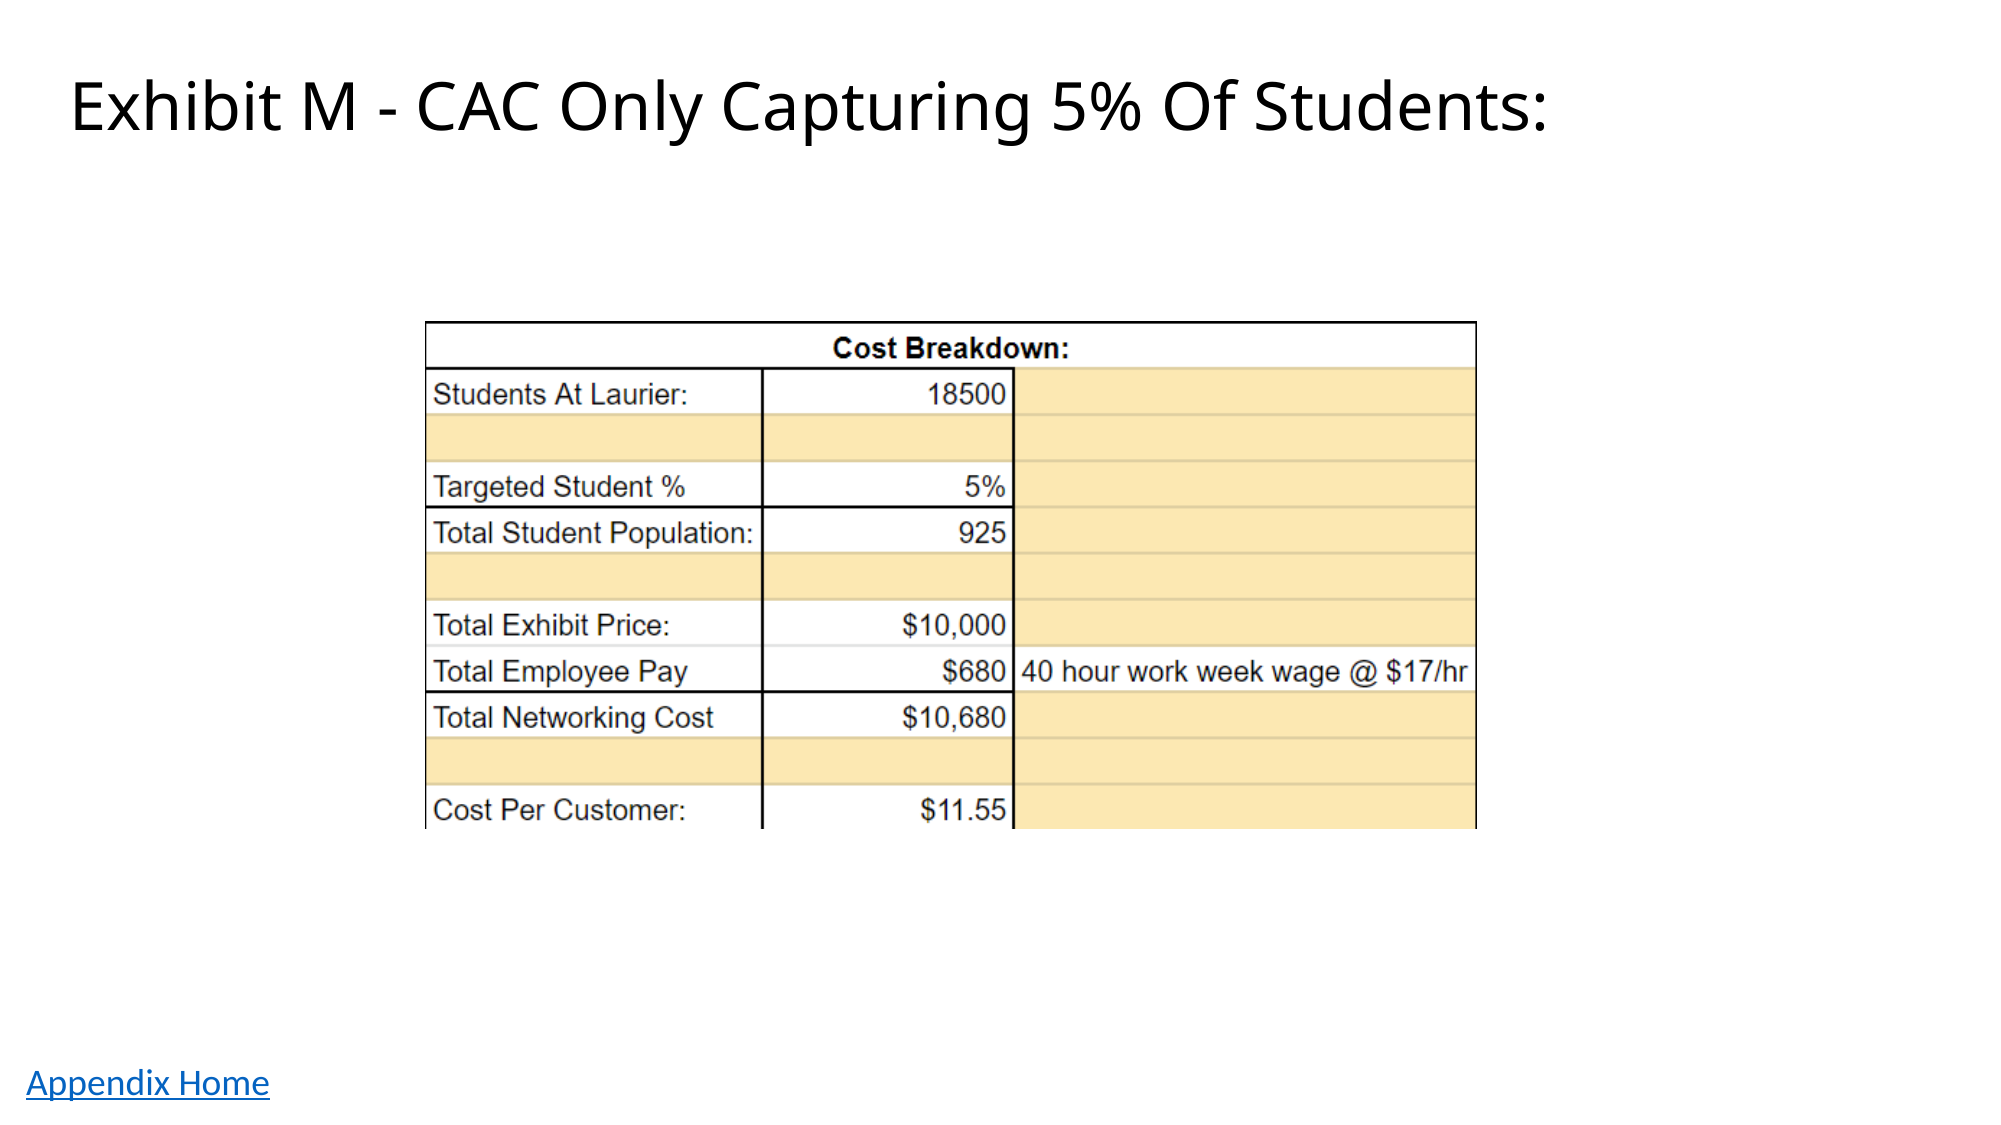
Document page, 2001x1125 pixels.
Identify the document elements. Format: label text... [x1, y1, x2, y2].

text_box Appendix Home [11, 1050, 303, 1111]
picture [425, 321, 1477, 829]
text_box Exhibit M - CAC Only Capturing 5% Of Students: [54, 56, 1946, 152]
